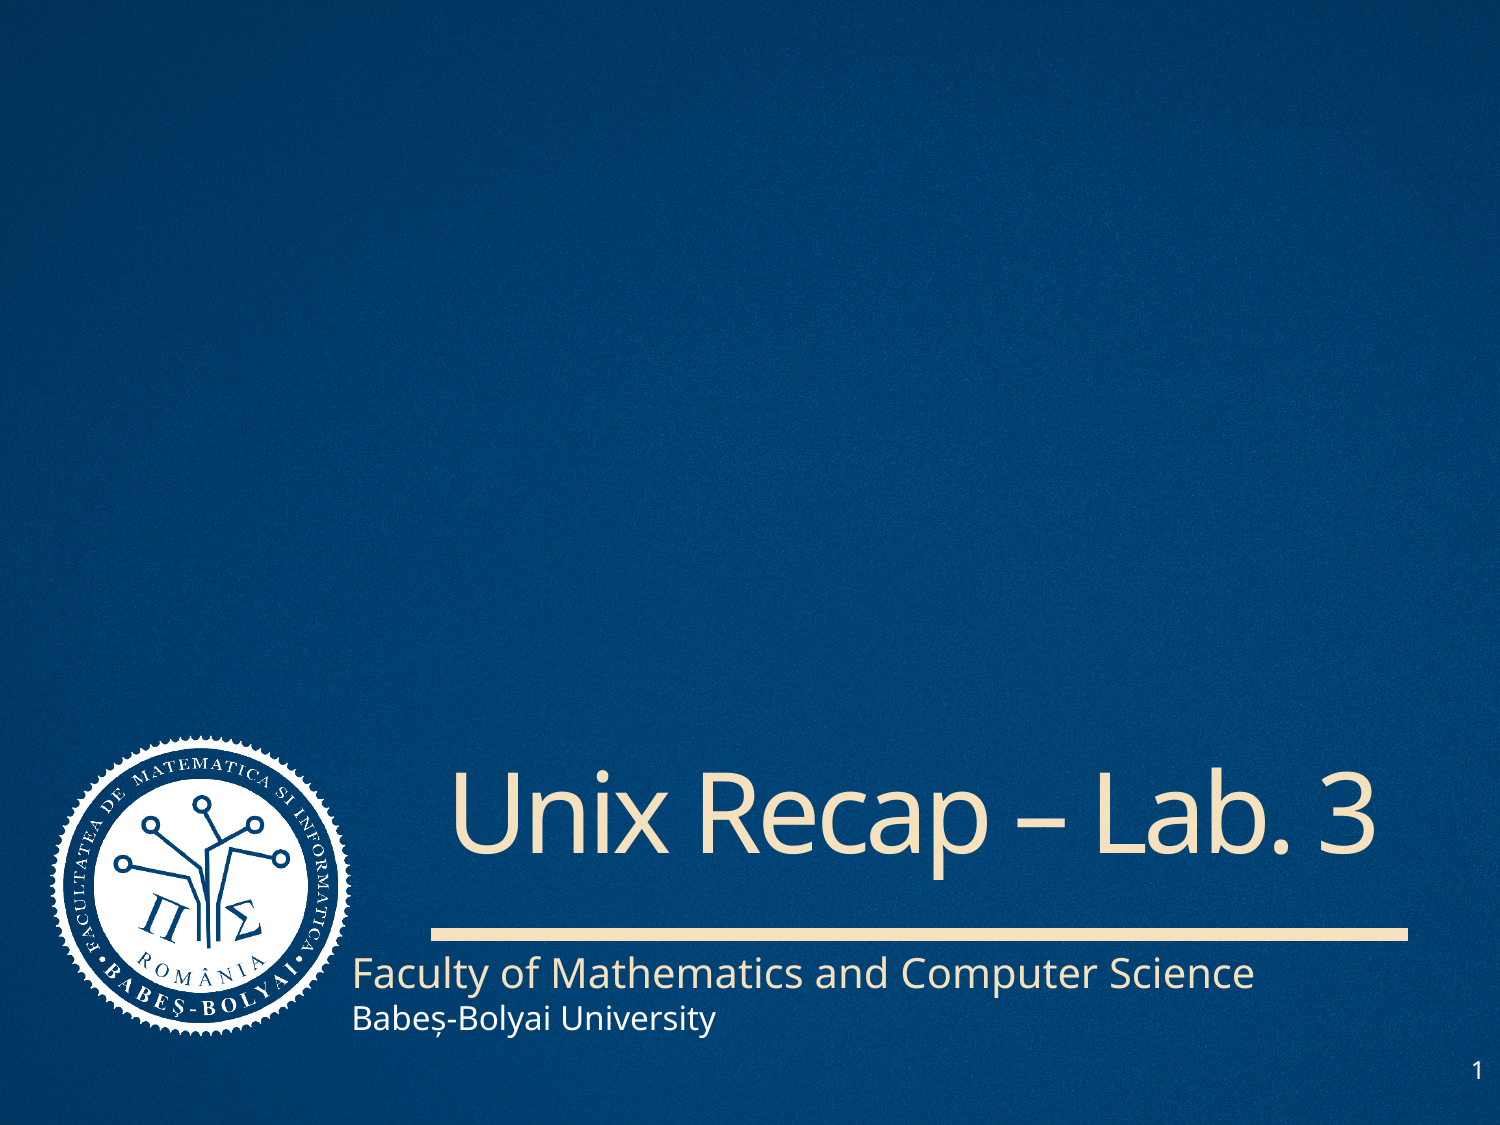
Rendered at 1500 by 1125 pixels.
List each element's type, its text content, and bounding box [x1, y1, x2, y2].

title Unix Recap – Lab. 3 [431, 733, 1408, 930]
picture [0, 0, 1500, 1125]
slide_number 1 [1162, 1041, 1500, 1102]
subtitle Faculty of Mathematics and Computer Science [395, 381, 1335, 487]
